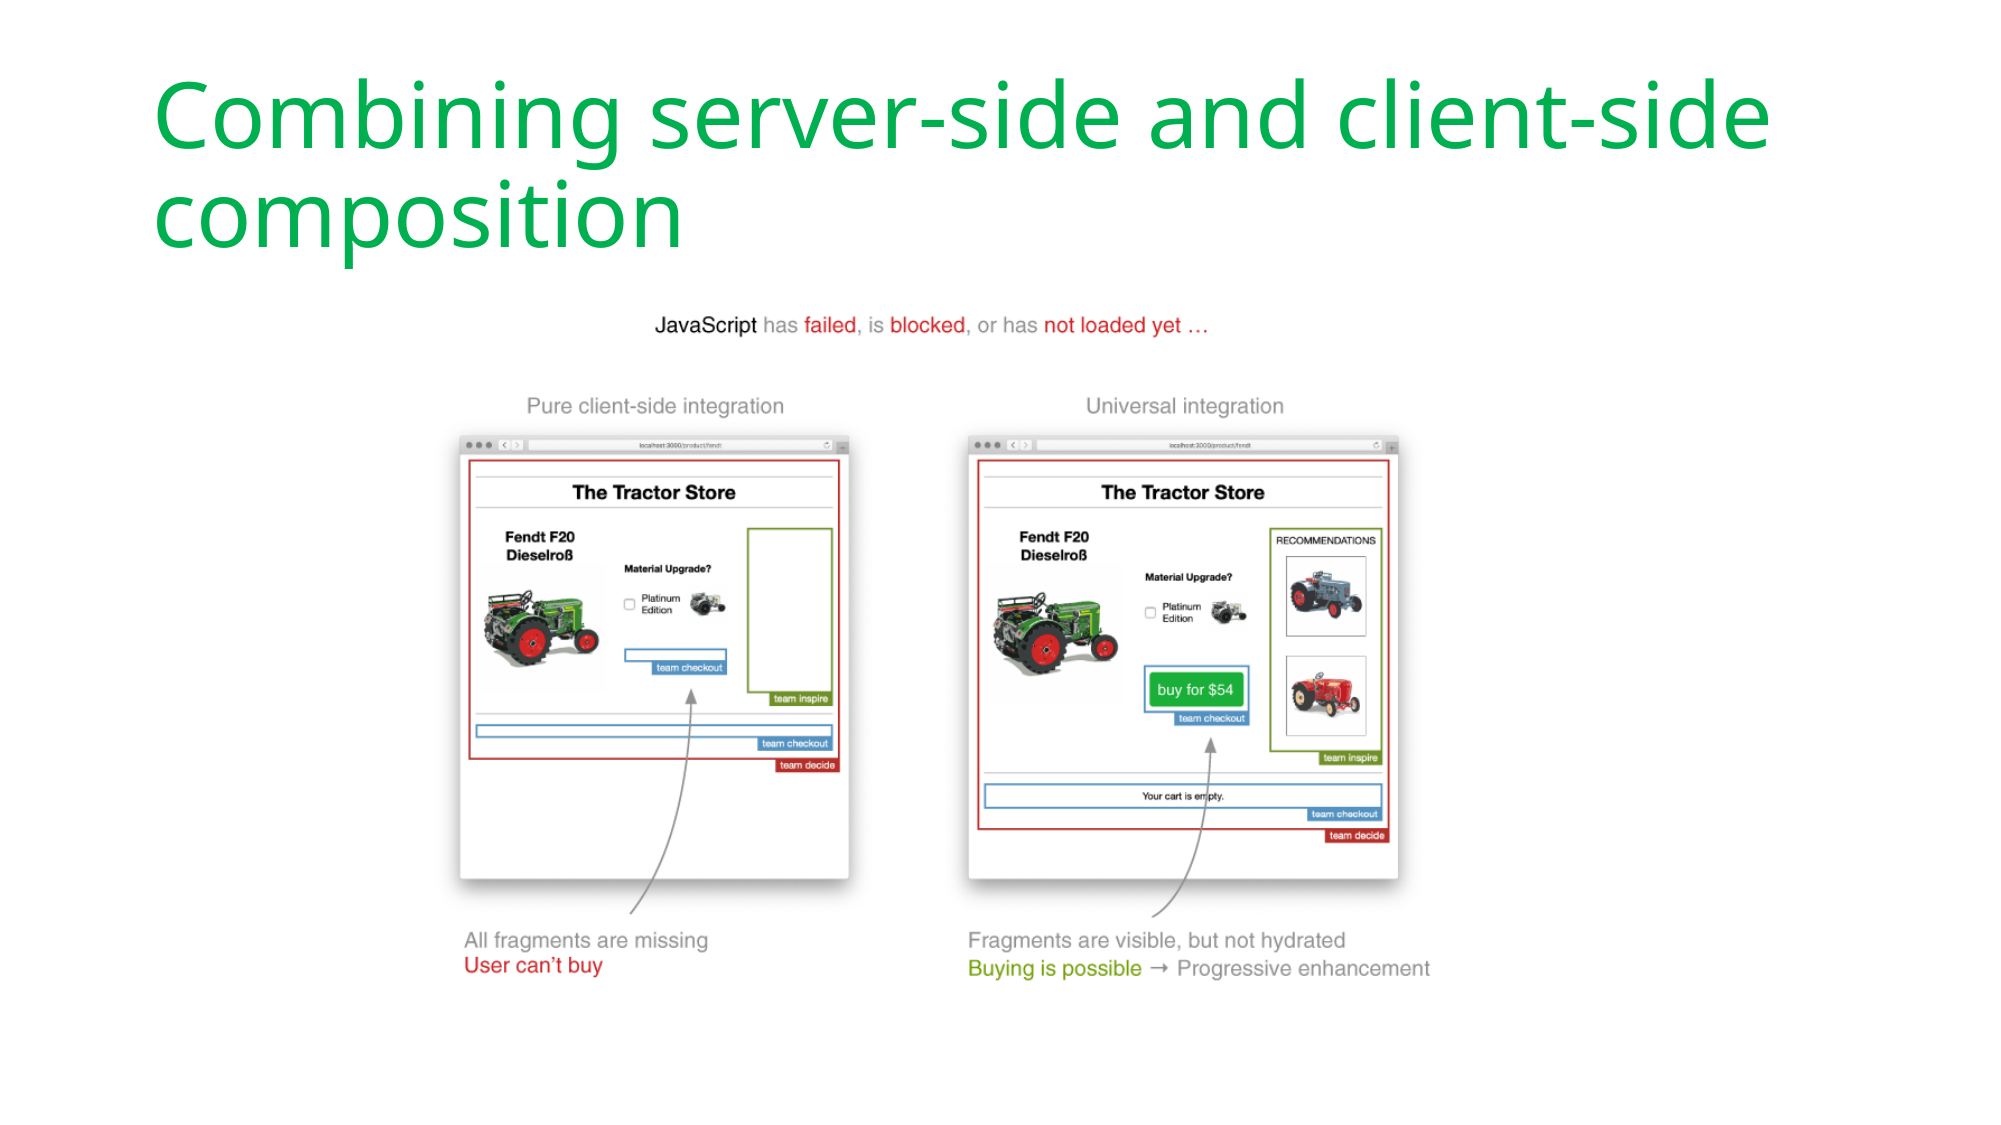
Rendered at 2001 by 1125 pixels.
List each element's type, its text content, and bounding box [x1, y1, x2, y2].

title Combining server-side and client-side composition [137, 59, 1863, 278]
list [418, 312, 1435, 986]
